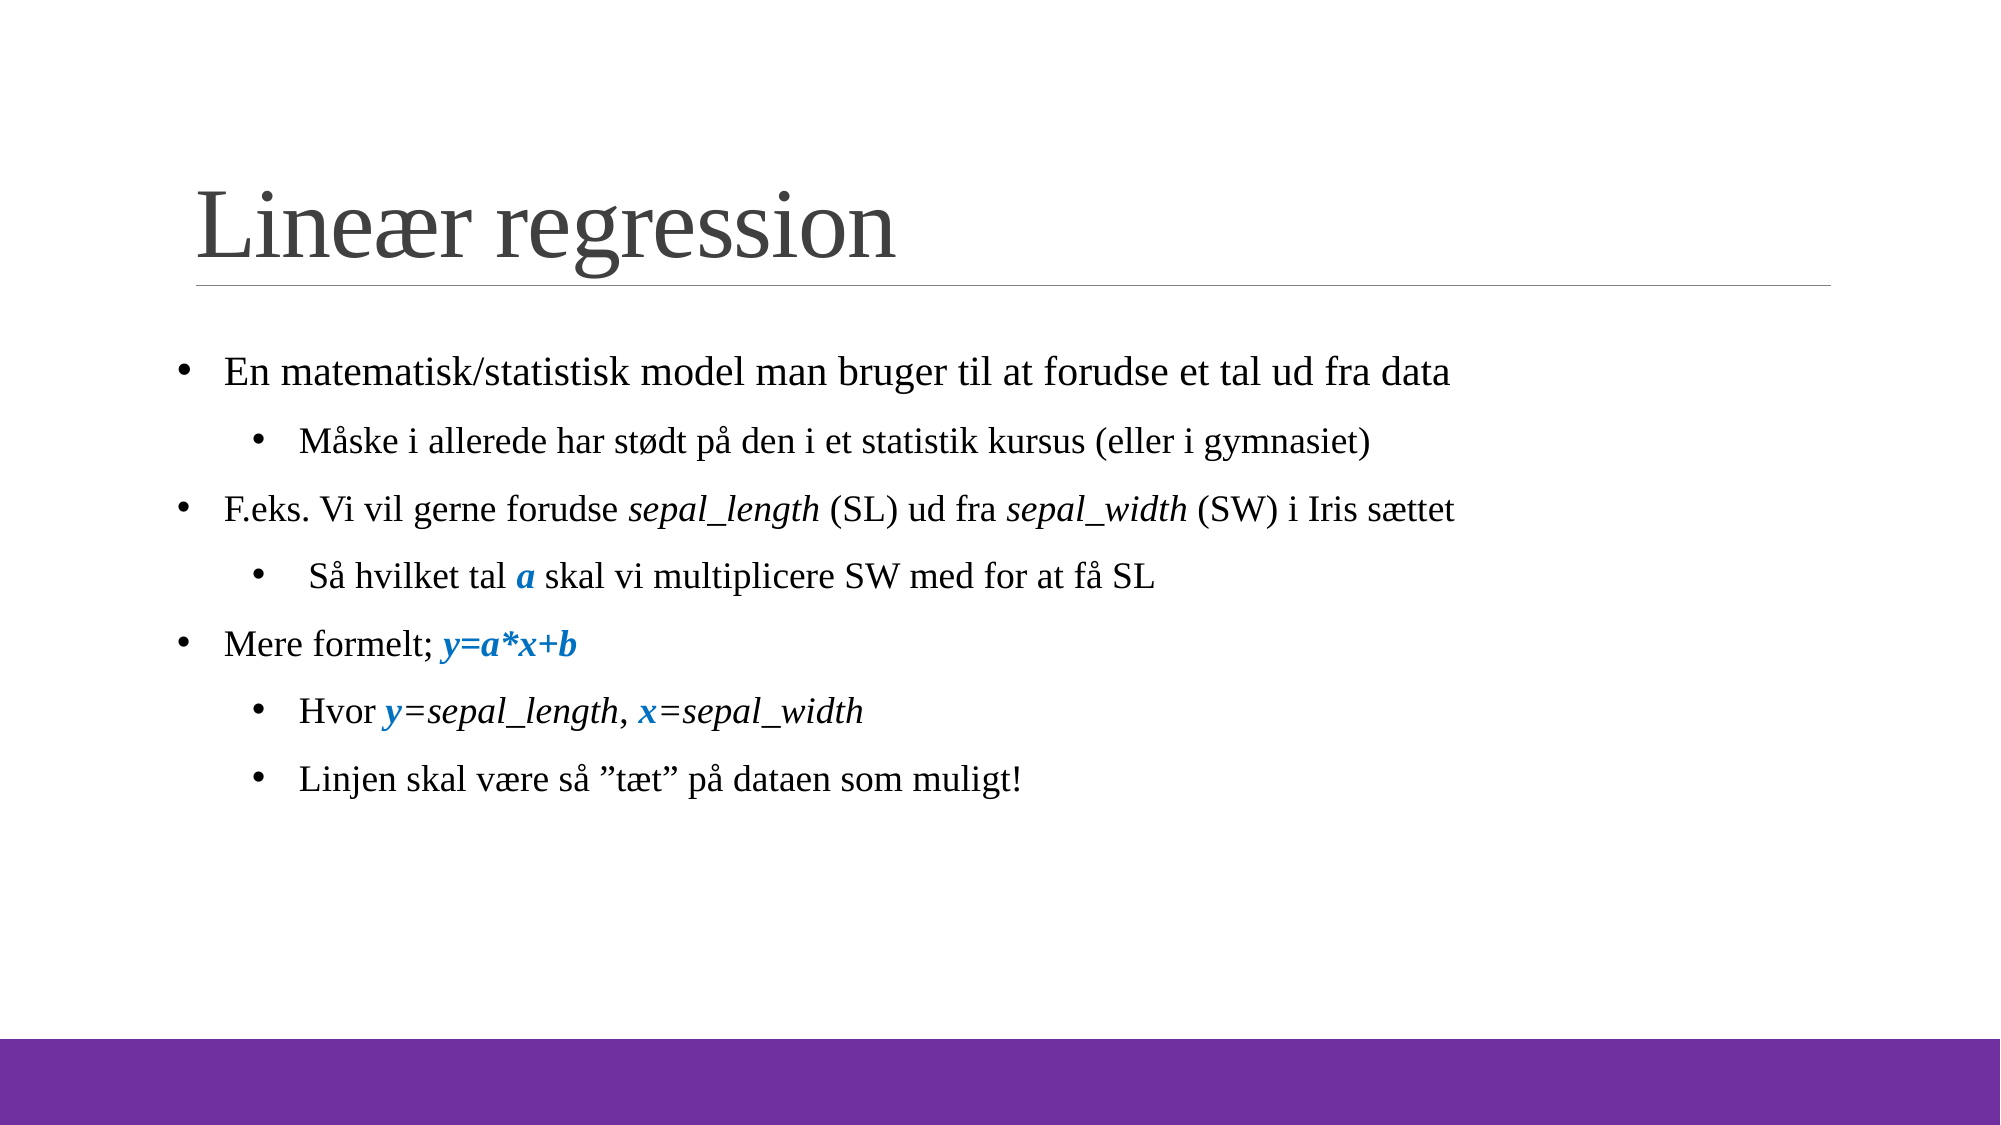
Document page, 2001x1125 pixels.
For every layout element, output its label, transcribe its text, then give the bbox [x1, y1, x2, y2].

title Lineær regression [180, 47, 1830, 285]
text_box En matematisk/statistisk model man bruger til at forudse et tal ud fra data Måske i allerede har stødt på den i et statistik kursus (eller i gymnasiet) F.eks. Vi vil gerne forudse sepal_length (SL) ud fra sepal_width (SW) i Iris sættet Så hvilket tal a skal vi multiplicere SW med for at få SL Mere formelt; y=a*x+b Hvor y=sepal_length, x=sepal_width Linjen skal være så ”tæt” på dataen som muligt! [162, 311, 1838, 942]
